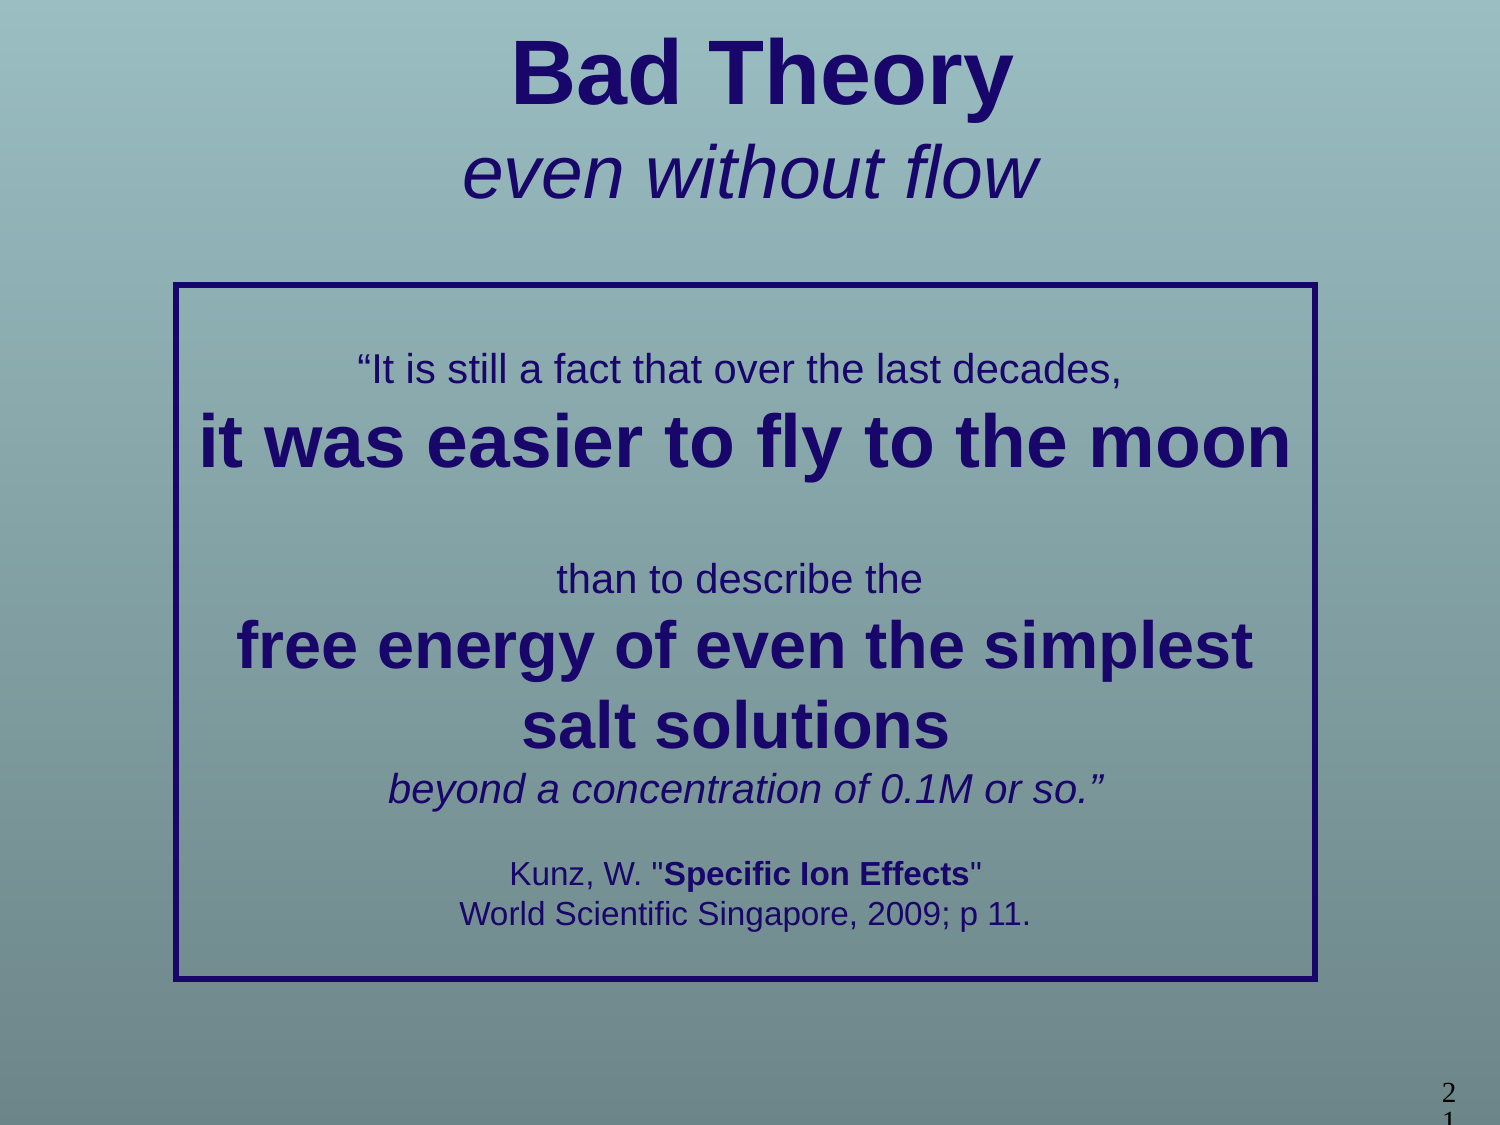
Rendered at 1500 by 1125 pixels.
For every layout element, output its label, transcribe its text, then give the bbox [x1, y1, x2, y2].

text_box “It is still a fact that over the last decades, it was easier to fly to the moon than to describe the free energy of even the simplest salt solutions beyond a concentration of 0.1M or so.” Kunz, W. "Specific Ion Effects" World Scientific Singapore, 2009; p 11. [176, 284, 1316, 980]
title Bad Theory even without flow [112, 19, 1388, 208]
slide_number 21 [1426, 1065, 1486, 1125]
